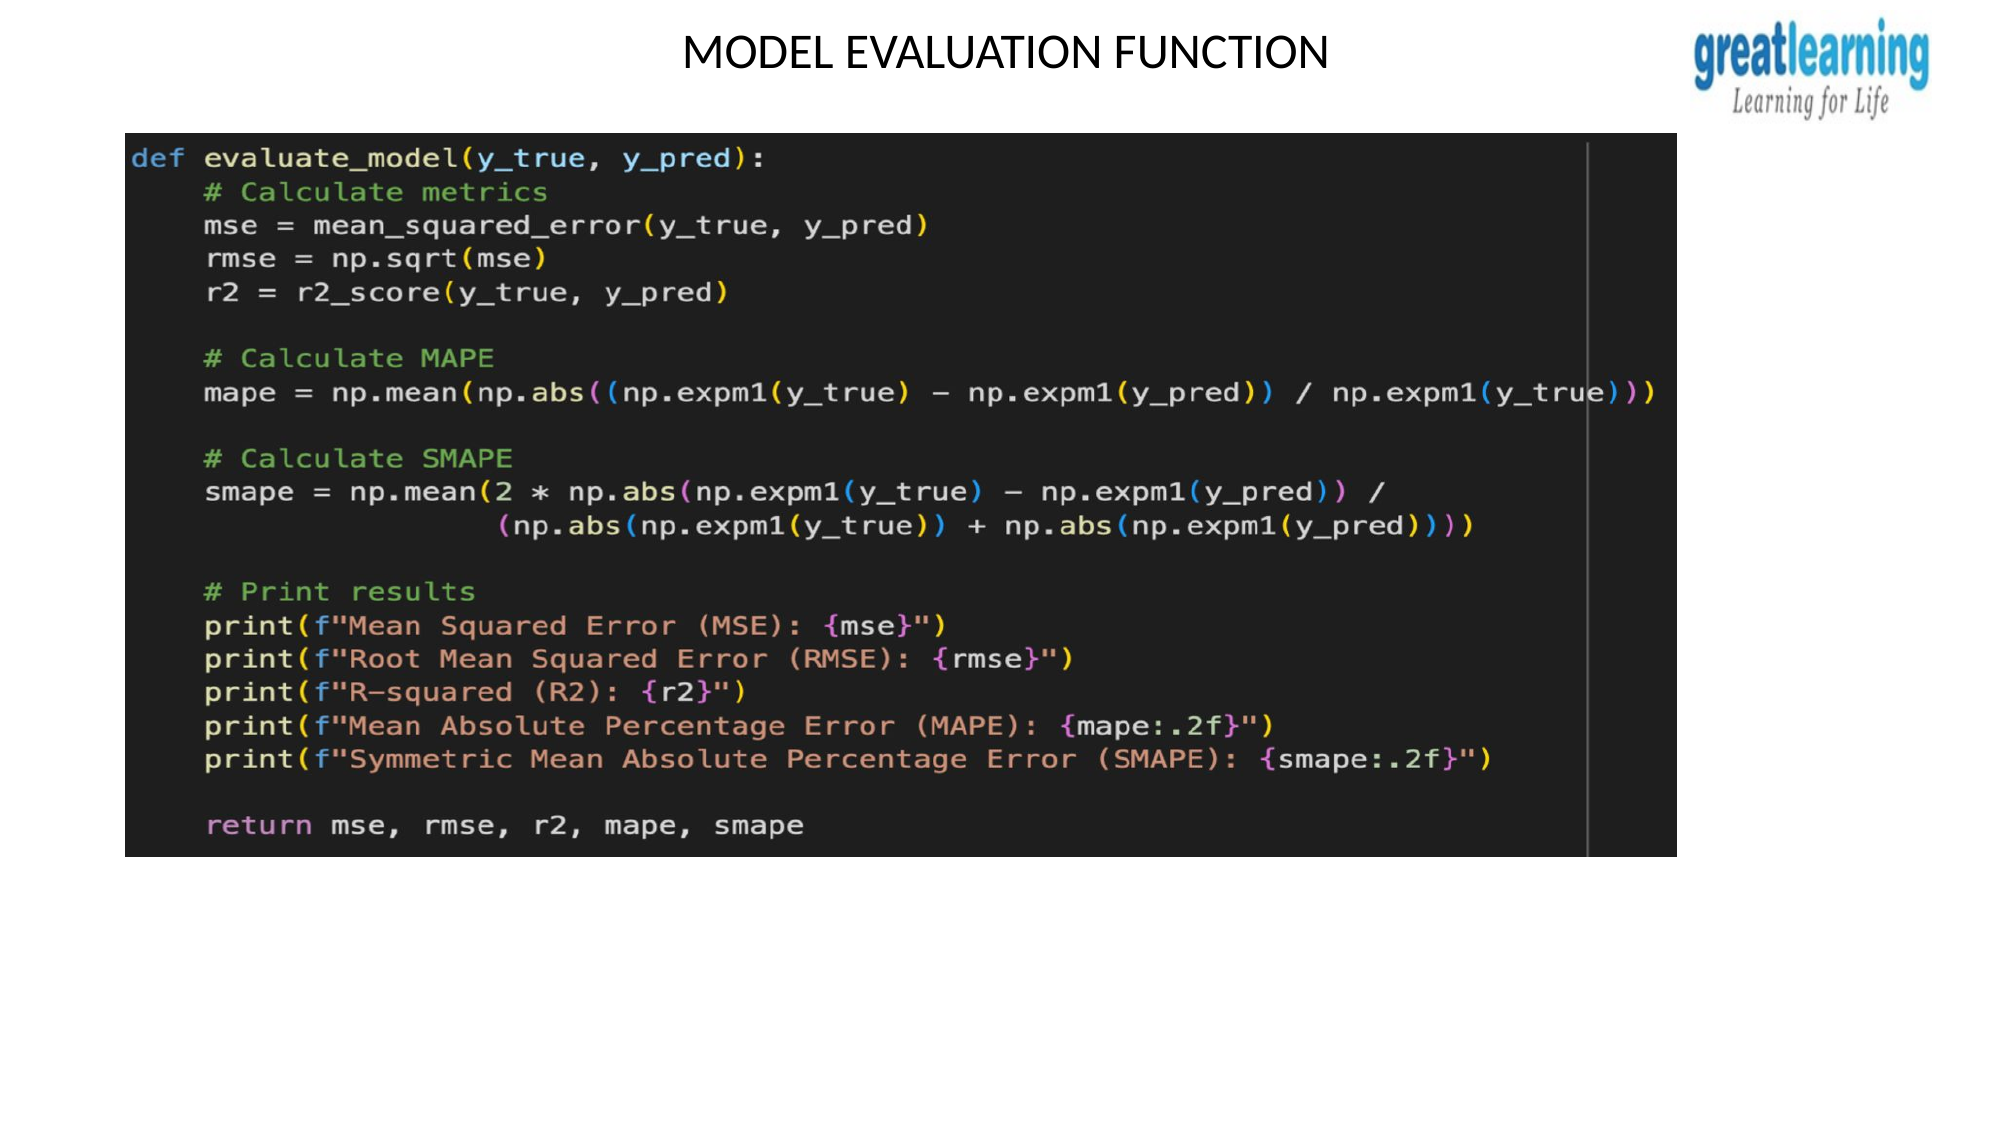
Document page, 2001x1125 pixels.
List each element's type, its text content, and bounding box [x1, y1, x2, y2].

text_box MODEL EVALUATION FUNCTION [674, 10, 1528, 86]
picture [1690, 10, 1933, 124]
picture [124, 133, 1677, 857]
